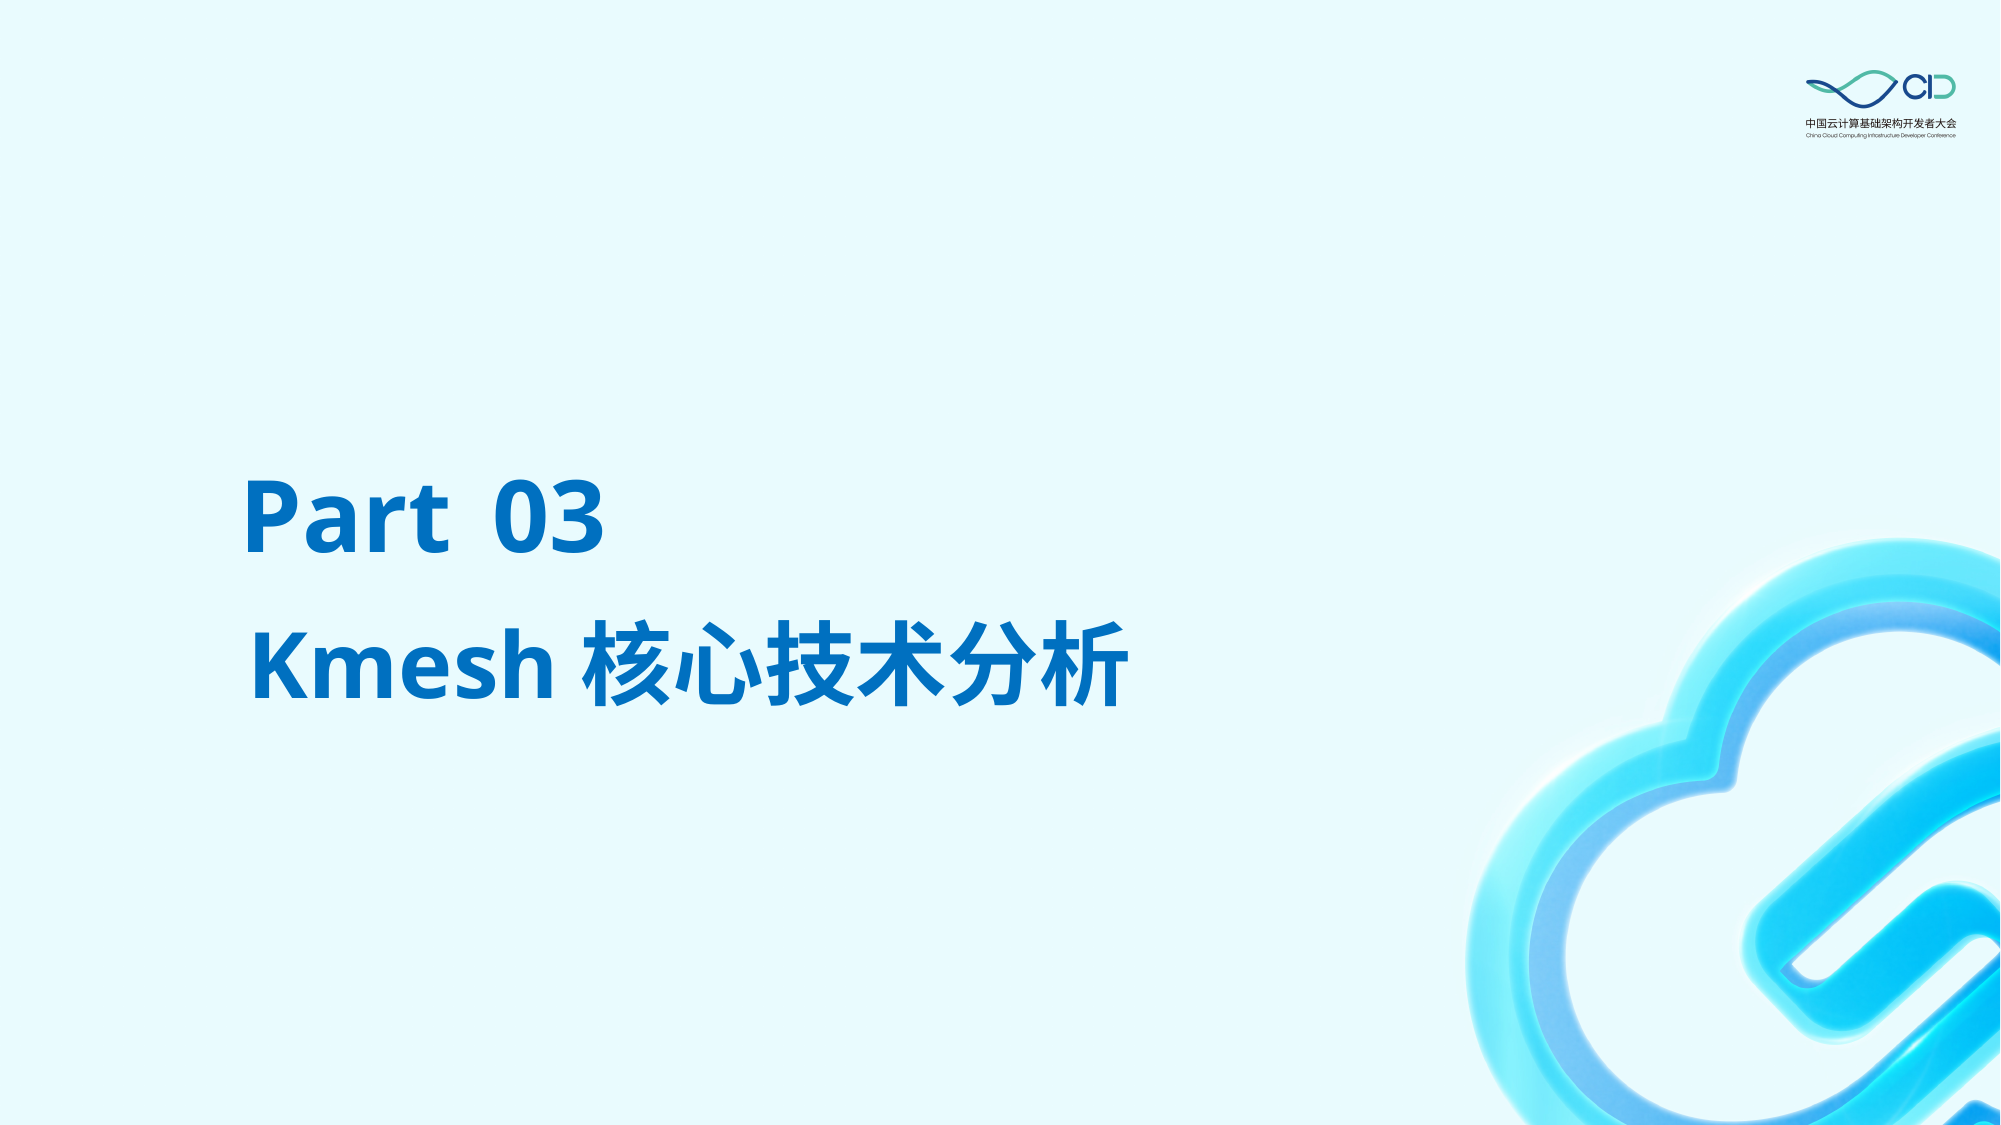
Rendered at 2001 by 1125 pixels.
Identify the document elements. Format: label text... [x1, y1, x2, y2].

text_box 03 [477, 445, 622, 562]
picture [0, 0, 2001, 1125]
text_box Kmesh核心技术分析 [232, 562, 1542, 775]
text_box Part [225, 445, 467, 580]
